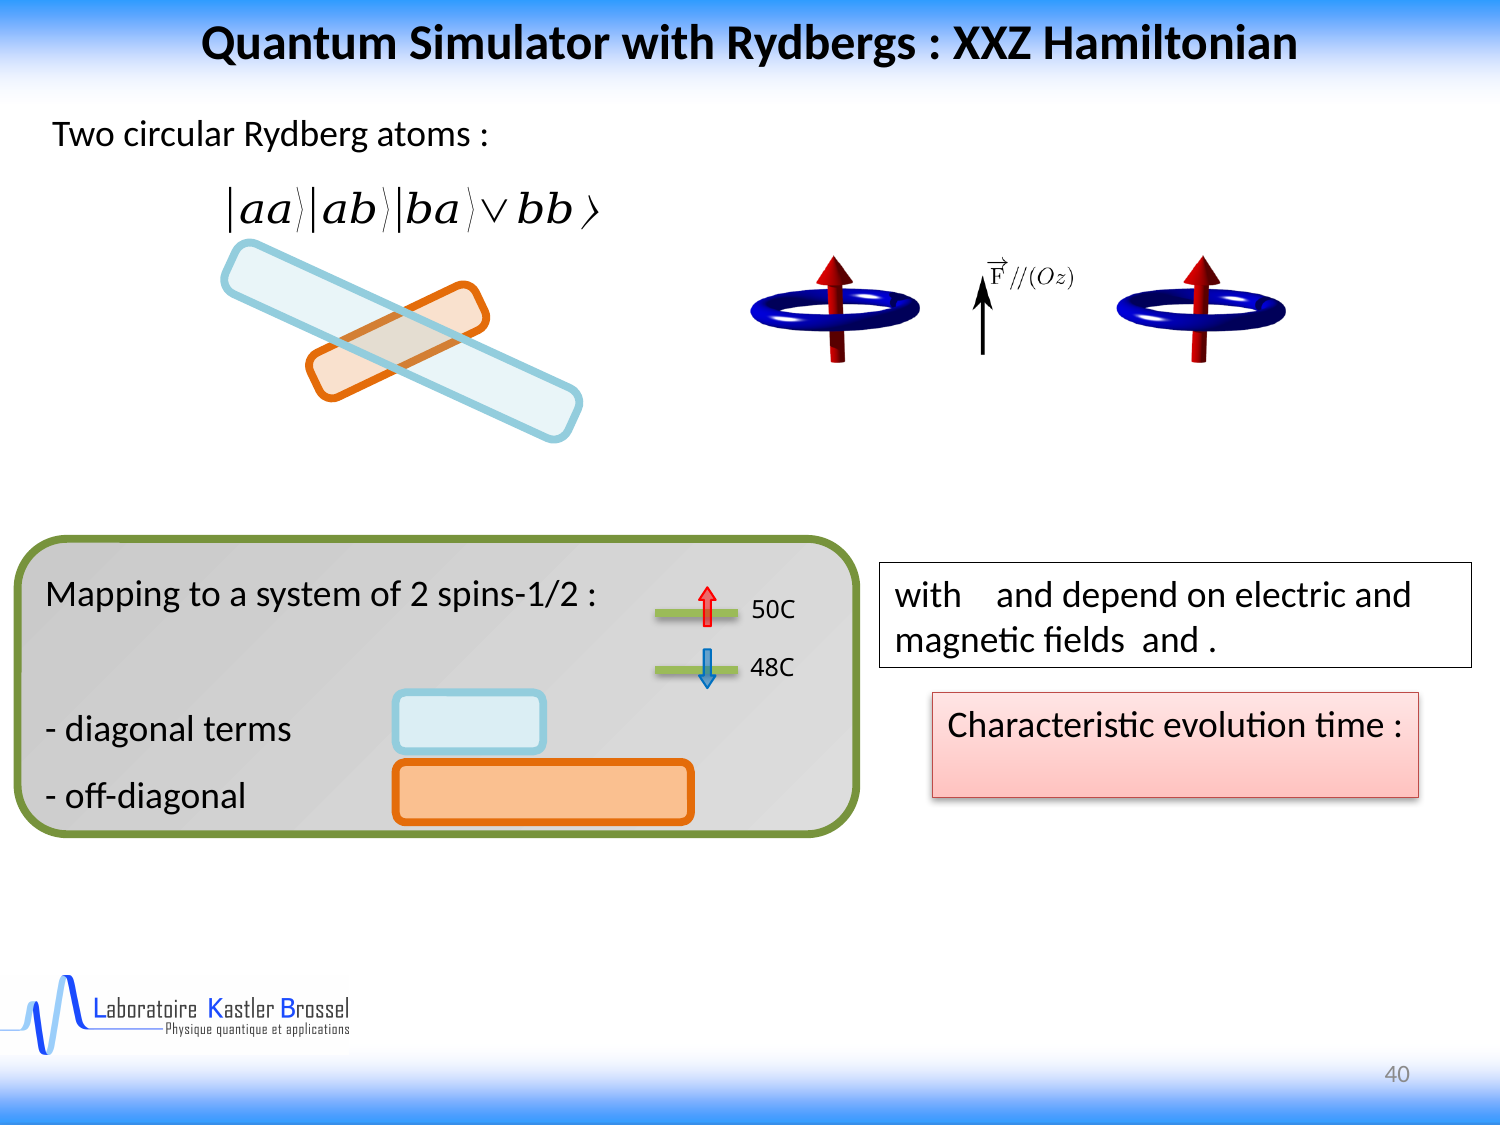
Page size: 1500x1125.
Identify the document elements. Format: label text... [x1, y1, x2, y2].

picture [0, 79, 1500, 1125]
title Quantum Simulator with Rydbergs : XXZ Hamiltonian [0, 0, 1500, 79]
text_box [17, 538, 857, 835]
text_box Two circular Rydberg atoms : [37, 101, 514, 162]
slide_number 40 [1074, 1042, 1425, 1103]
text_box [33, 184, 620, 433]
